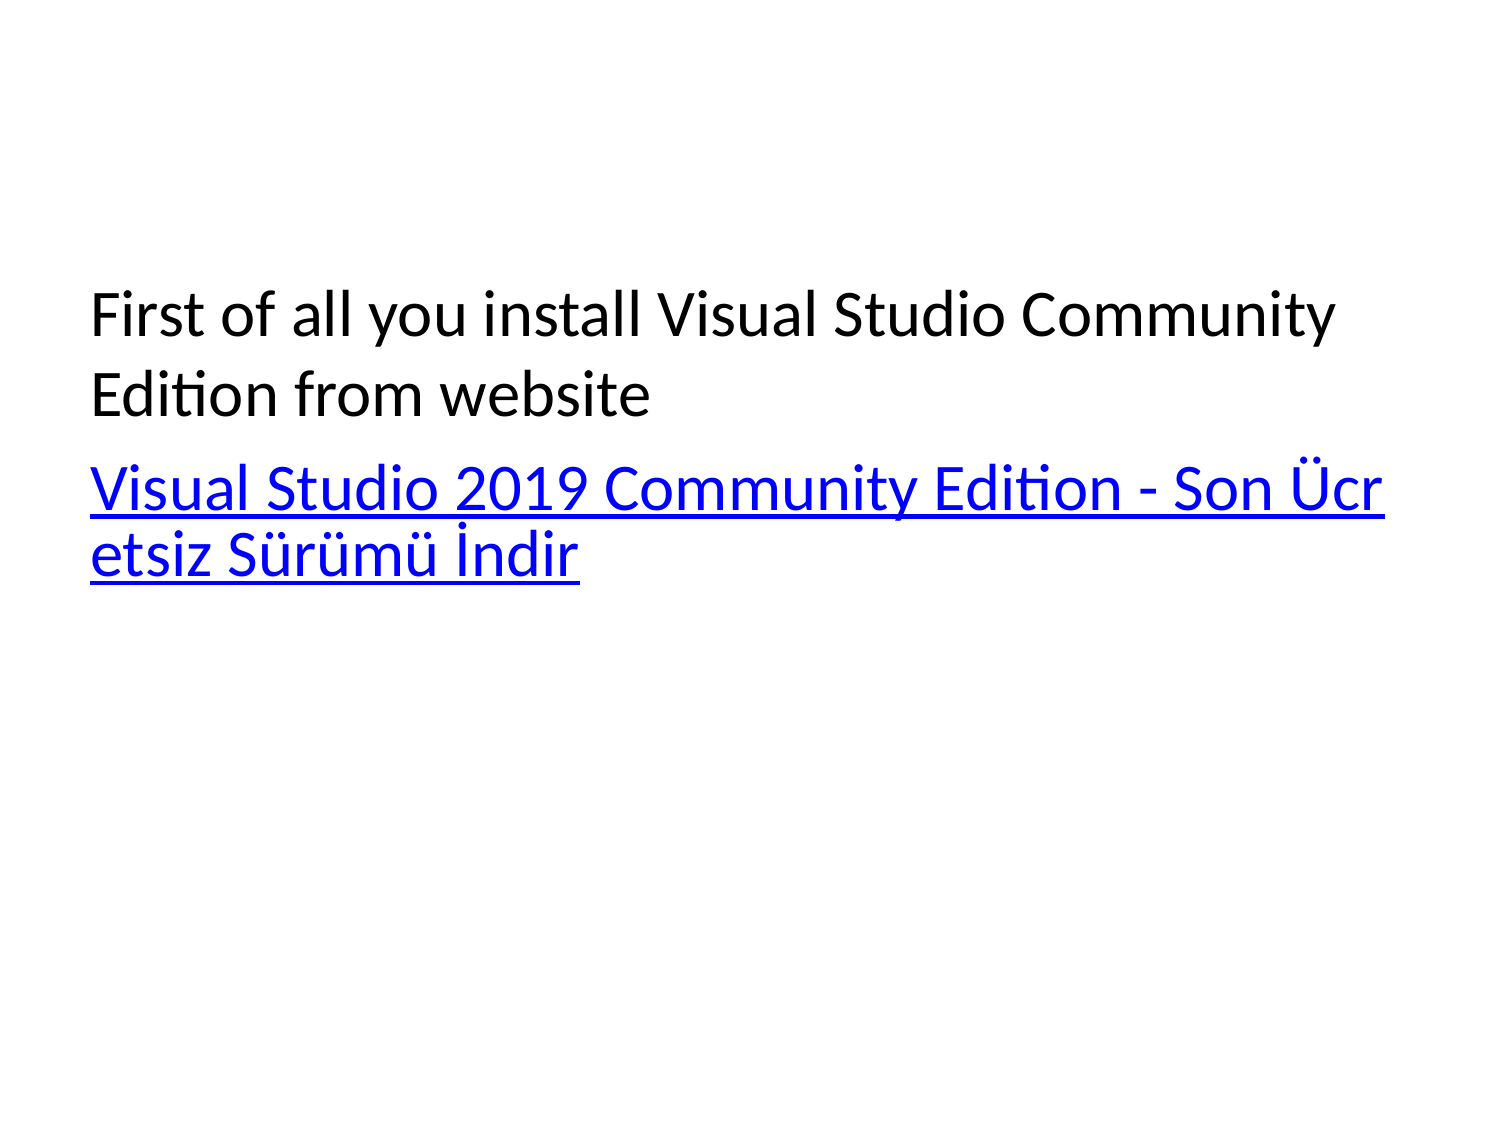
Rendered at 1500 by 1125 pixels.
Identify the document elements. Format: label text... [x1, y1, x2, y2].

list First of all you install Visual Studio Community Edition from website Visual Studio 2019 Community Edition - Son Ücretsiz Sürümü İndir [75, 262, 1425, 1005]
